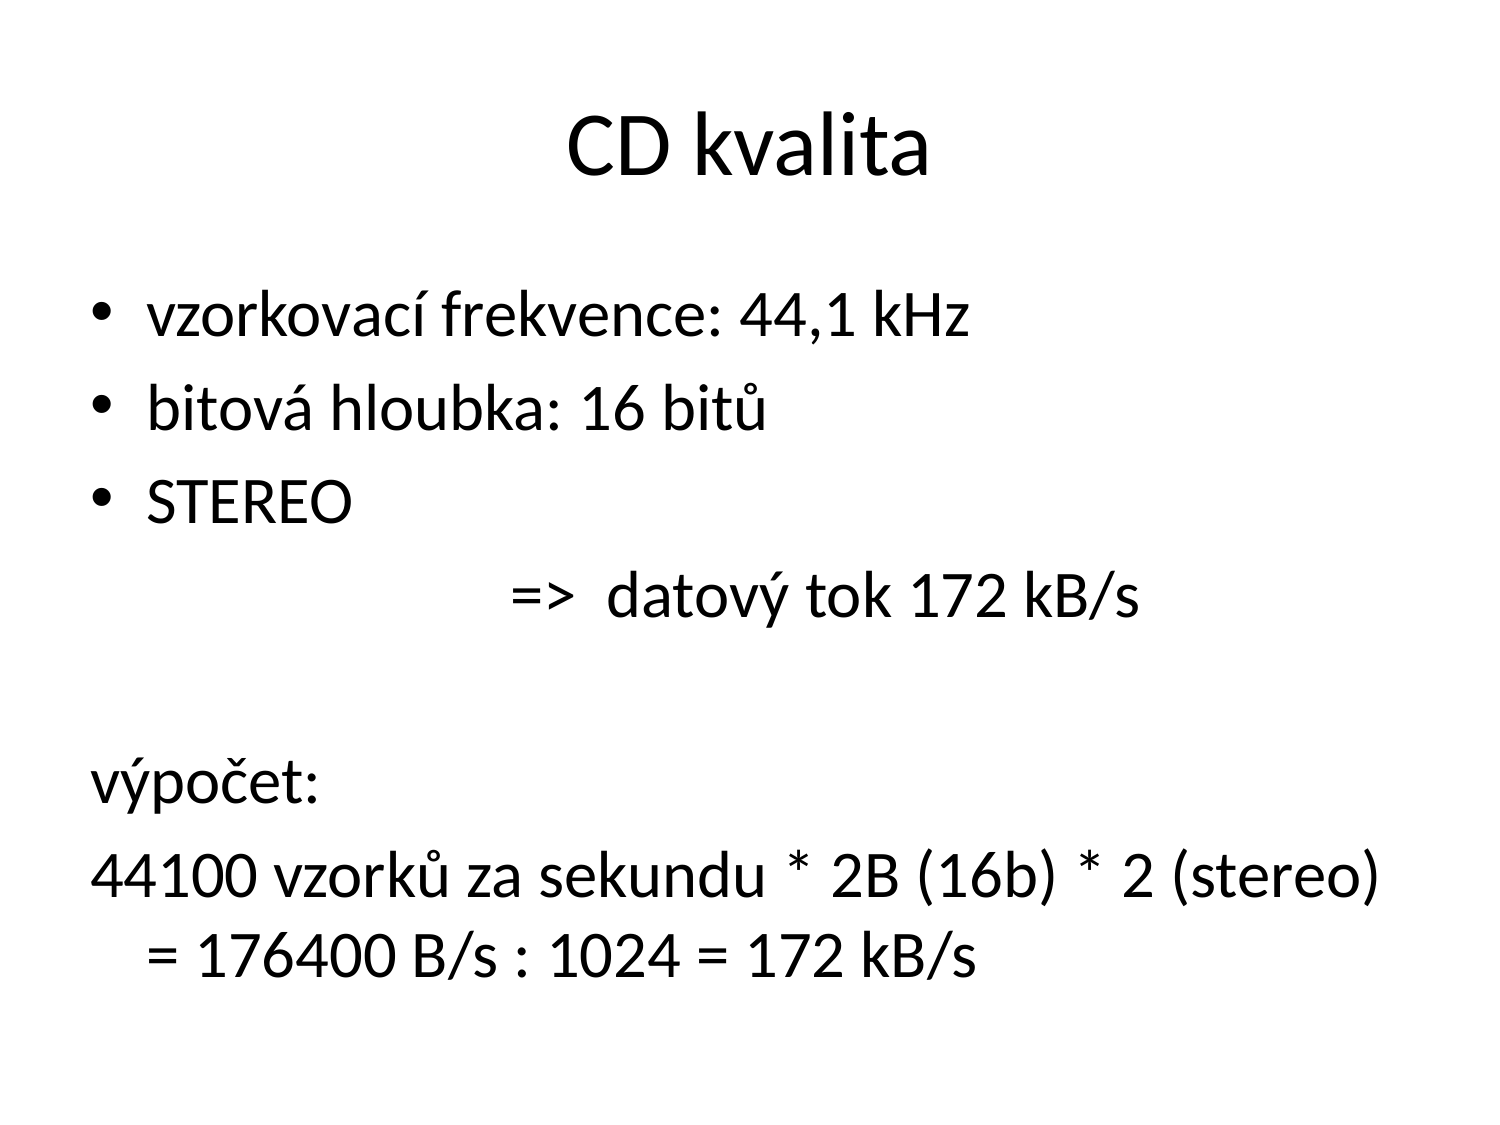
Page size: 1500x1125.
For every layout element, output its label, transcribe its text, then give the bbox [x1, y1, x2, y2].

title CD kvalita [75, 45, 1425, 233]
list vzorkovací frekvence: 44,1 kHz bitová hloubka: 16 bitů STEREO => datový tok 172 kB/s výpočet: 44100 vzorků za sekundu * 2B (16b) * 2 (stereo) = 176400 B/s : 1024 = 172 kB/s [75, 262, 1425, 1005]
